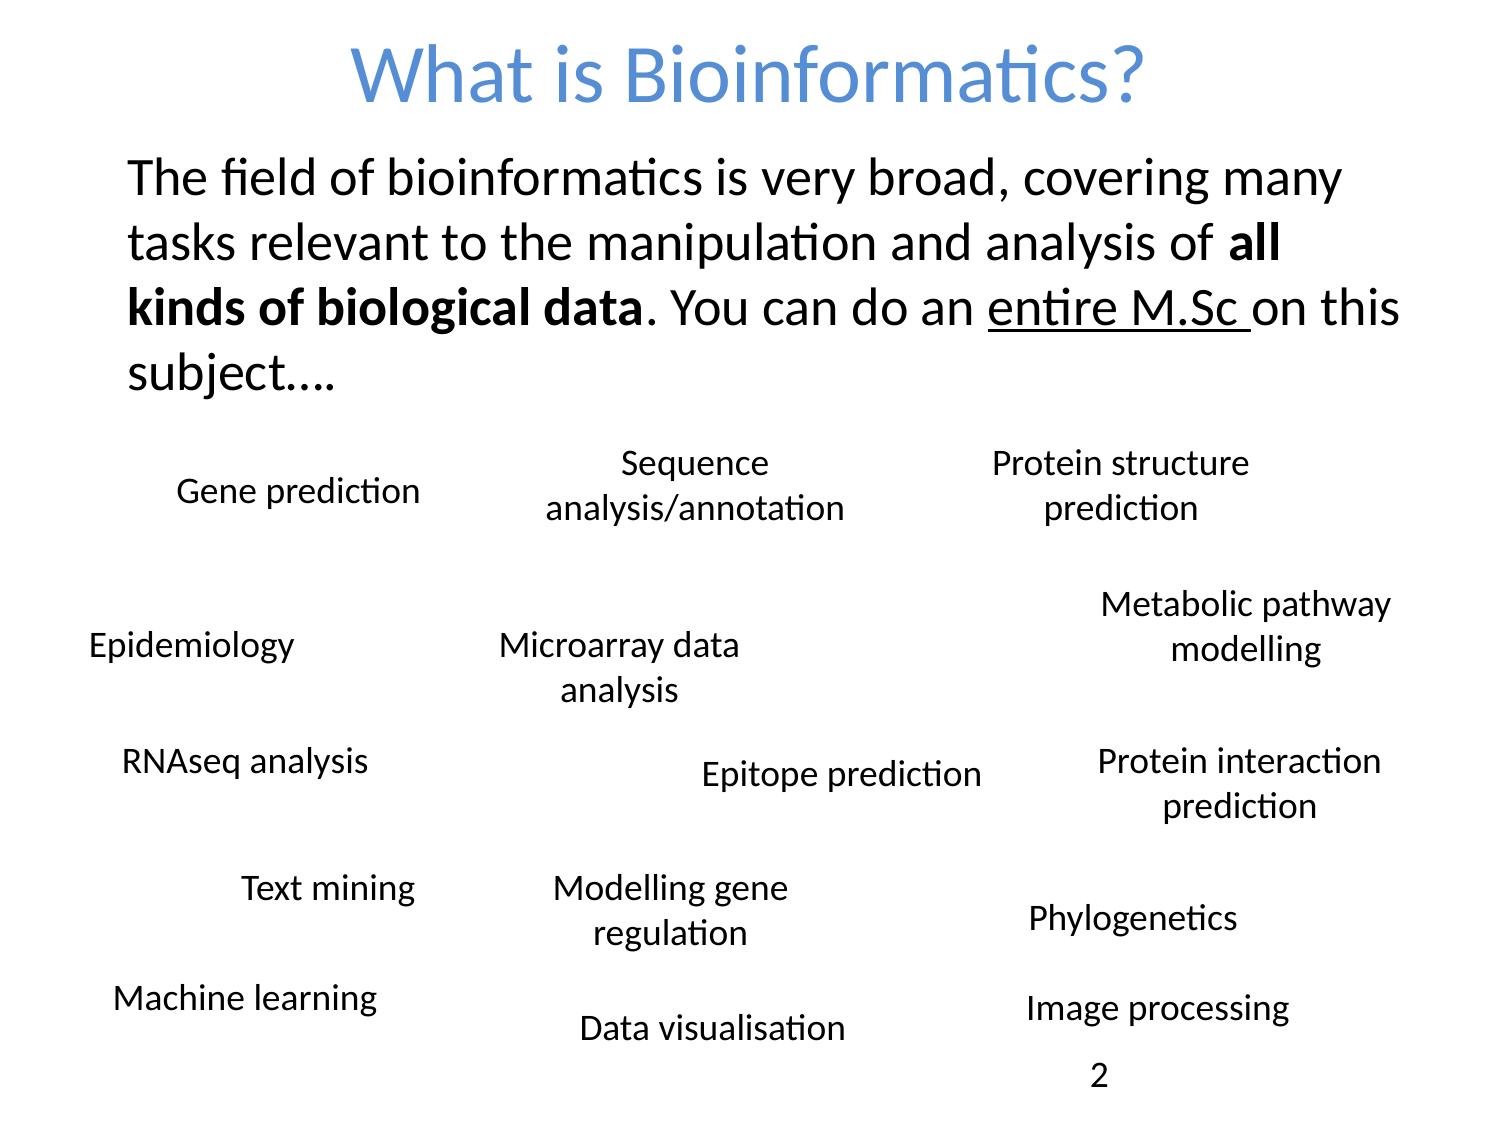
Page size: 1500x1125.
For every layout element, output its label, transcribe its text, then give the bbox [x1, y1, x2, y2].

text_box Image processing [986, 975, 1330, 1035]
text_box Sequence analysis/annotation [506, 430, 885, 536]
text_box RNAseq analysis [74, 728, 417, 789]
text_box The field of bioinformatics is very broad, covering many tasks relevant to the manipulation and analysis of all kinds of biological data. You can do an entire M.Sc on this subject…. [112, 133, 1424, 409]
text_box Protein interaction prediction [1068, 728, 1412, 834]
text_box Microarray data analysis [448, 612, 791, 718]
text_box Epitope prediction [670, 741, 1014, 802]
text_box Gene prediction [157, 459, 441, 519]
text_box Protein structure prediction [938, 430, 1305, 536]
text_box Phylogenetics [961, 885, 1305, 946]
text_box Machine learning [74, 965, 417, 1026]
title What is Bioinformatics? [112, 15, 1388, 123]
text_box Modelling gene regulation [499, 855, 843, 960]
text_box Epidemiology [74, 612, 370, 673]
text_box Data visualisation [541, 995, 885, 1056]
slide_number 2 [1074, 1042, 1425, 1103]
text_box Text mining [157, 855, 499, 915]
text_box Metabolic pathway modelling [1068, 571, 1424, 677]
